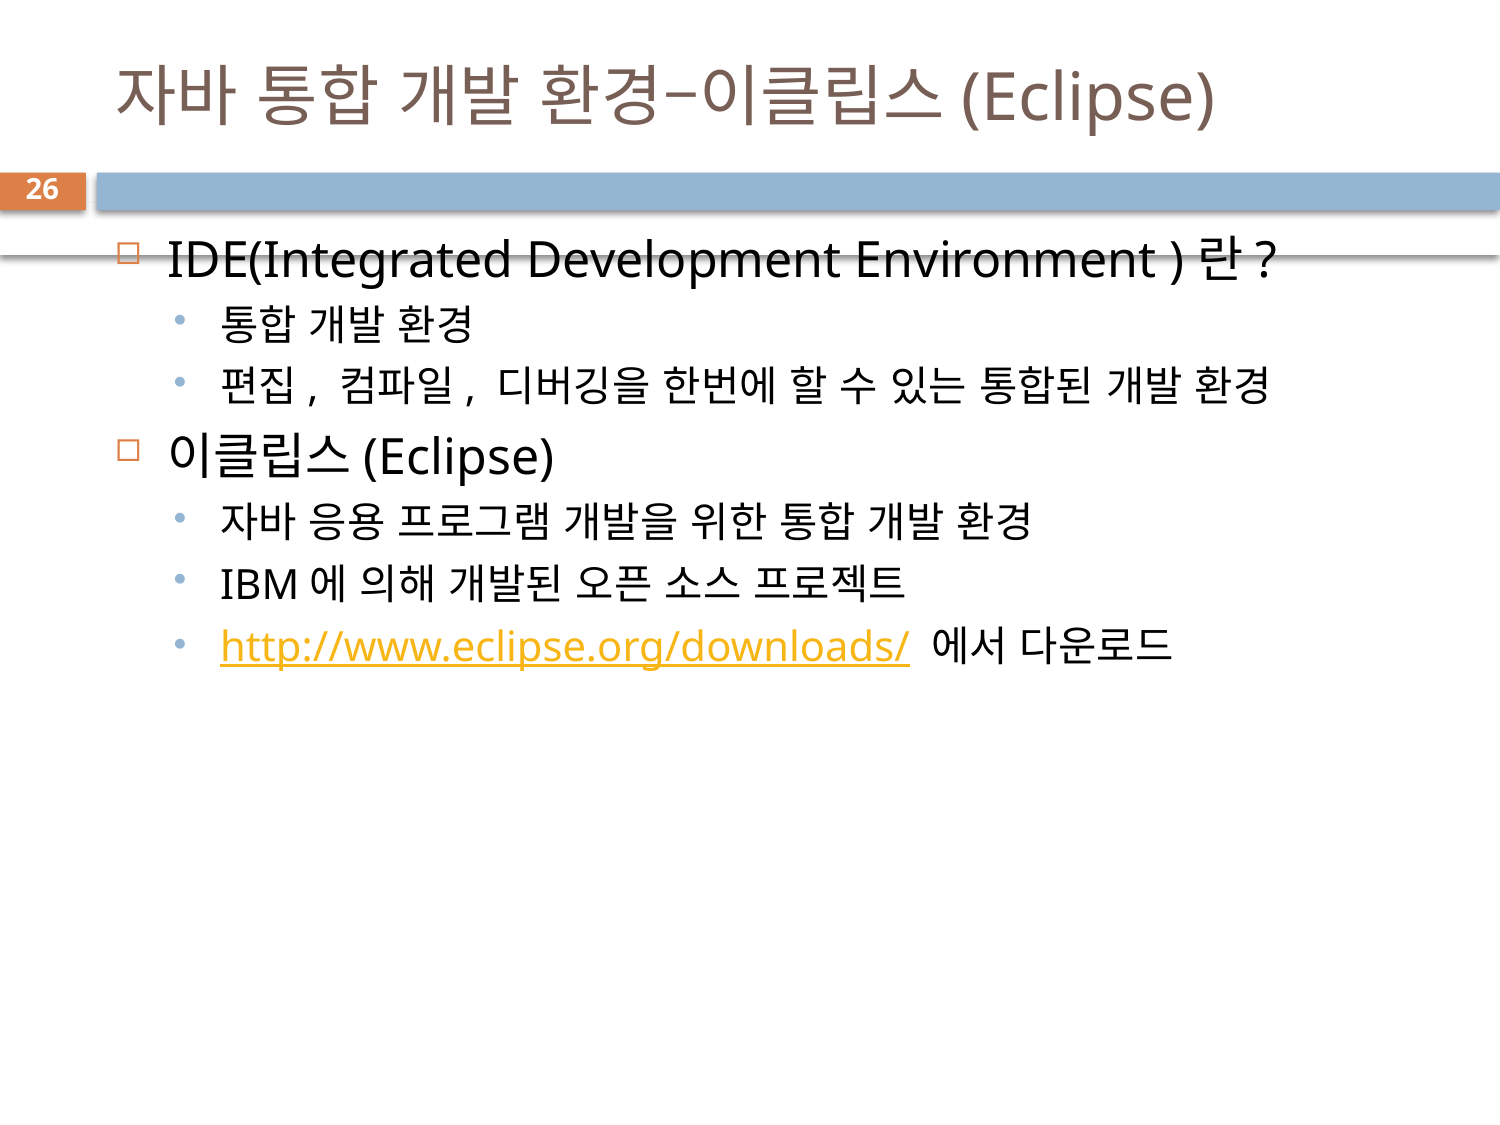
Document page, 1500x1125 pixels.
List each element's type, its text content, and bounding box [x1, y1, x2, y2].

slide_number 26 [0, 170, 87, 211]
list IDE(Integrated Development Environment )란? 통합 개발 환경 편집, 컴파일, 디버깅을 한번에 할 수 있는 통합된 개발 환경 이클립스(Eclipse) 자바 응용 프로그램 개발을 위한 통합 개발 환경 IBM에 의해 개발된 오픈 소스 프로젝트 http://www.eclipse.org/downloads/ 에서 다운로드 [100, 219, 1438, 1047]
title 자바 통합 개발 환경–이클립스(Eclipse) [100, 37, 1438, 149]
